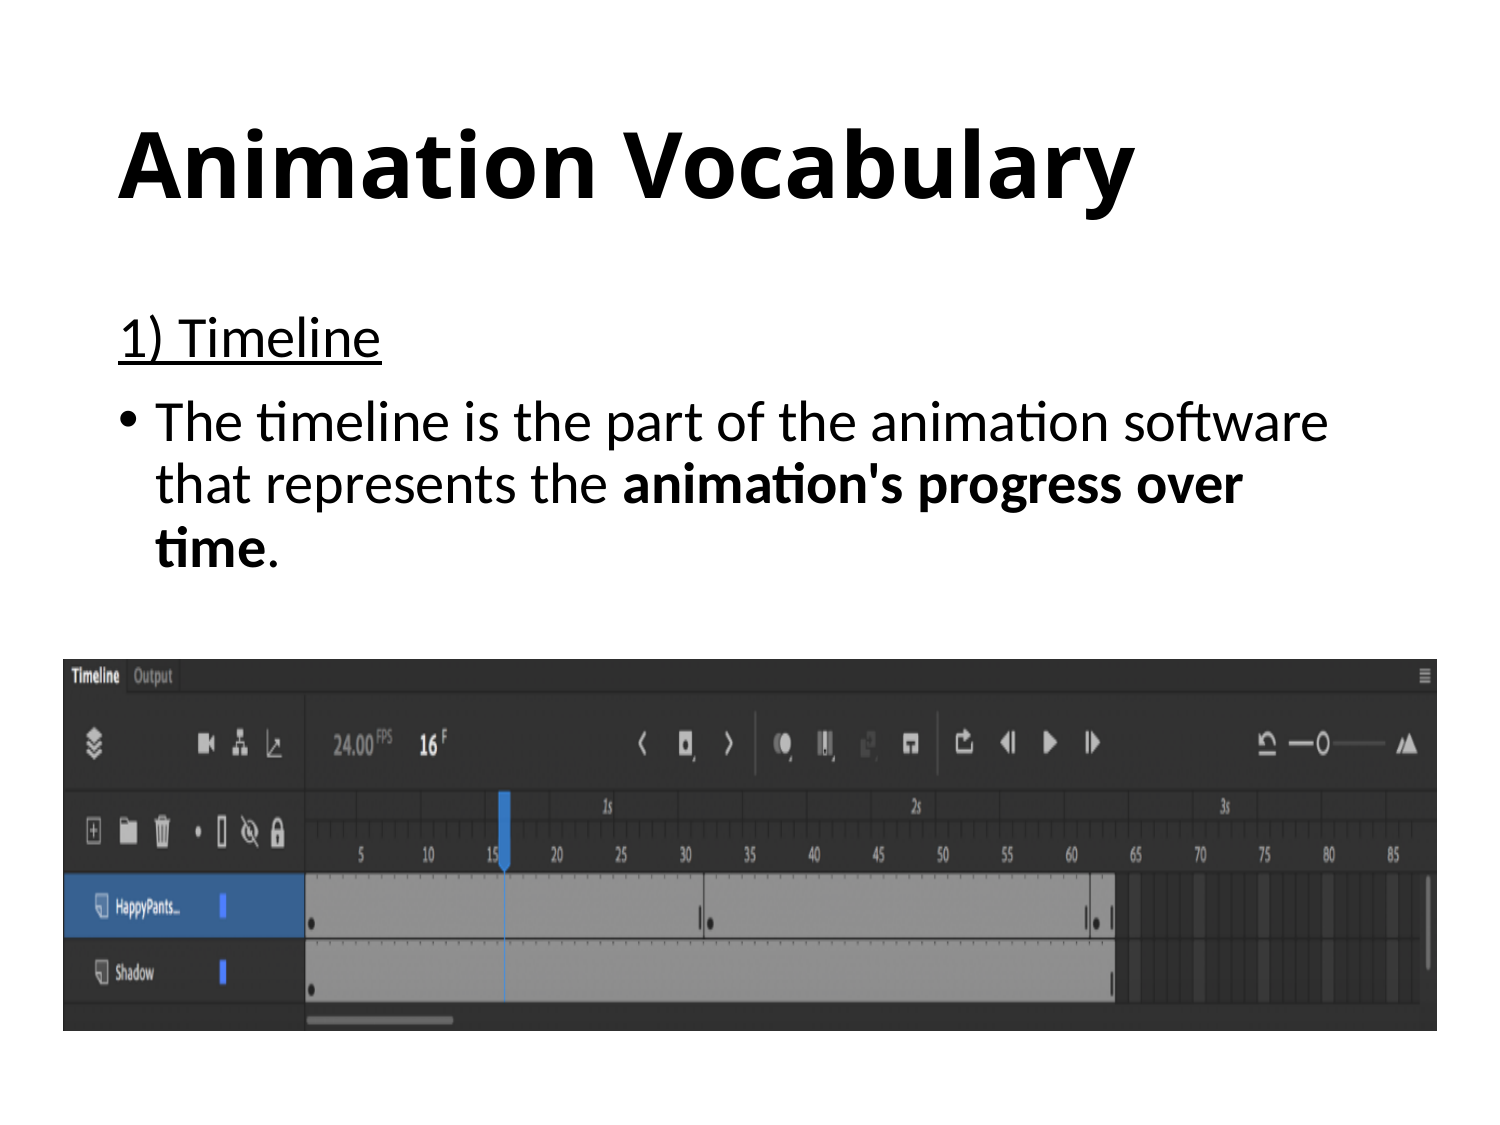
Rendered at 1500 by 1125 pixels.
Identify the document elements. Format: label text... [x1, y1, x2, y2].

list 1) Timeline The timeline is the part of the animation software that represents the animation's progress over time. [103, 299, 1397, 659]
title Animation Vocabulary [103, 59, 1397, 278]
picture [63, 659, 1437, 1031]
